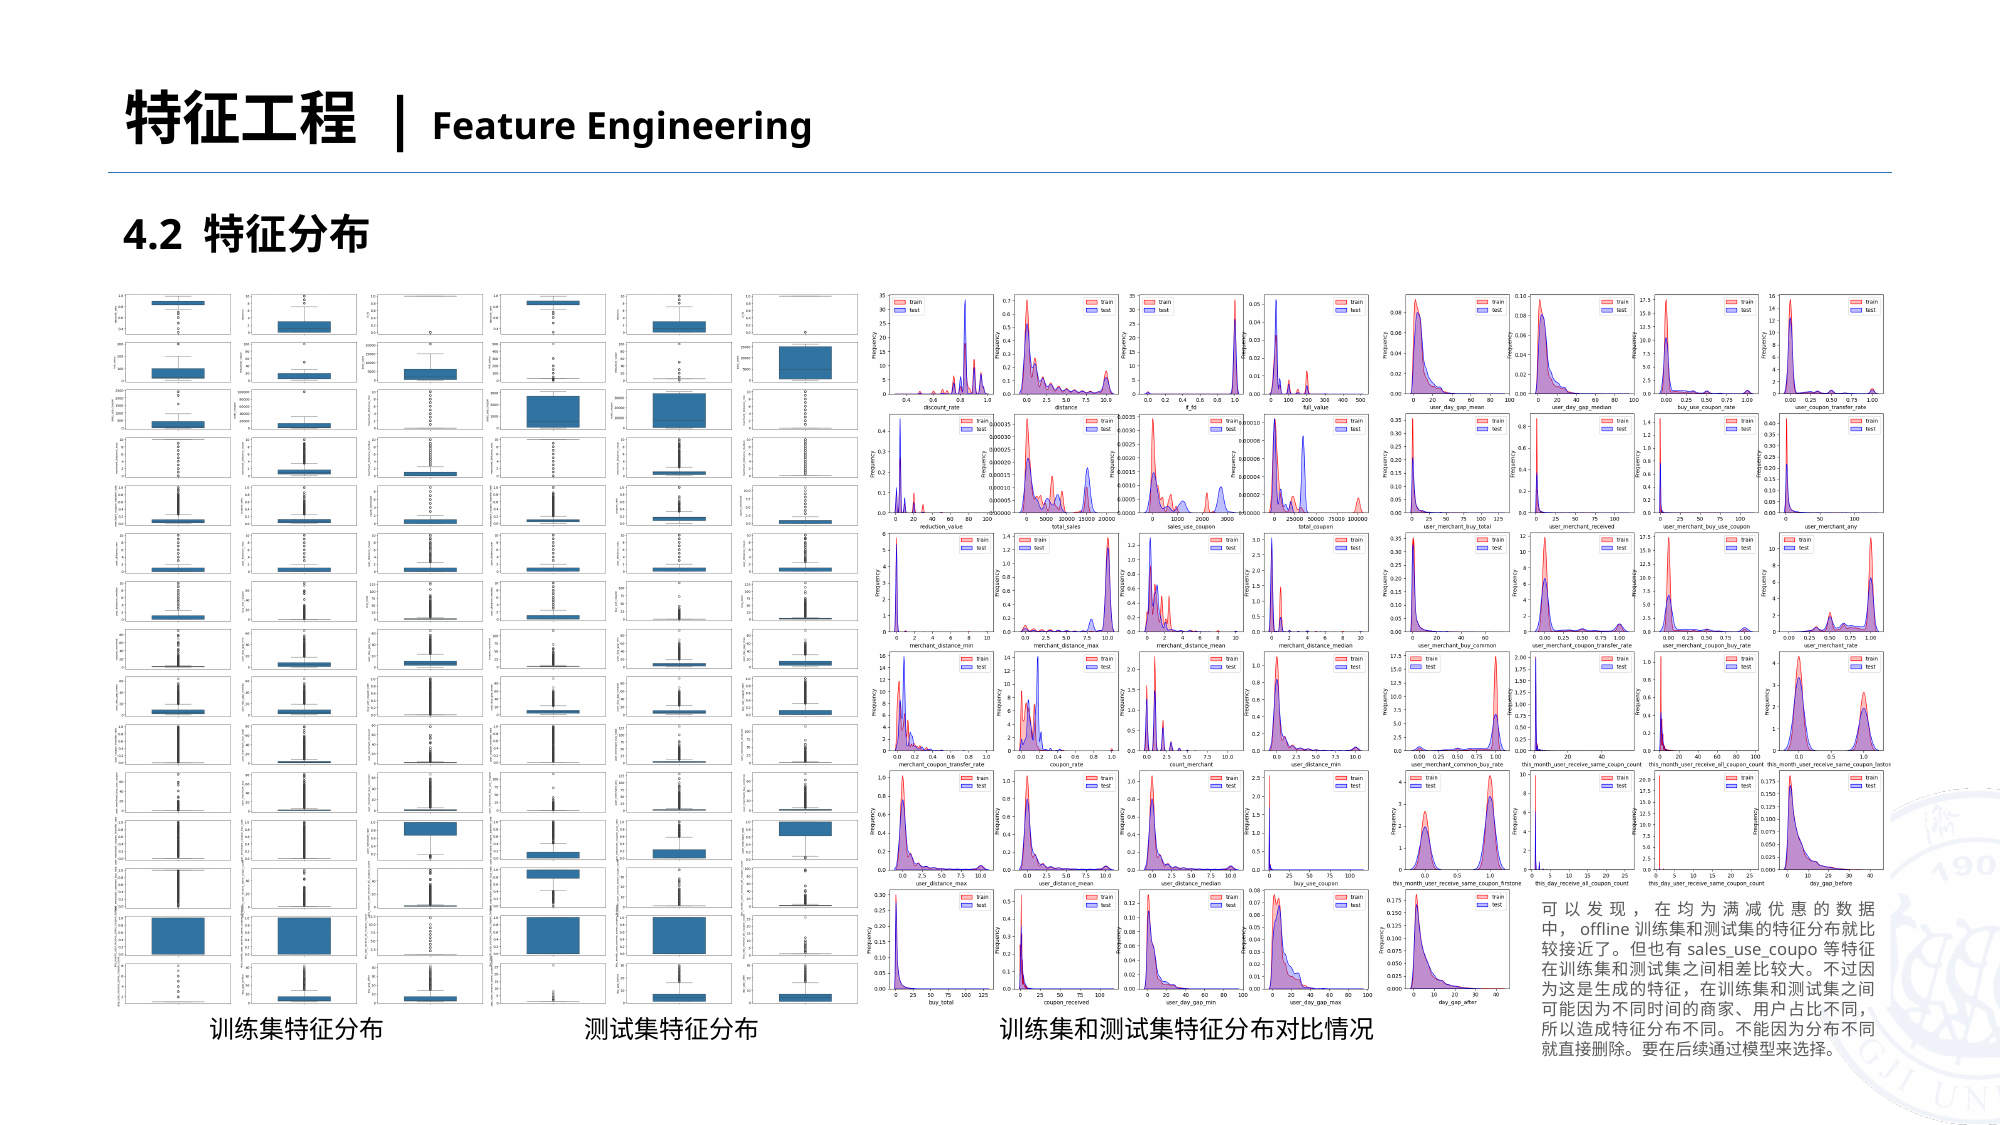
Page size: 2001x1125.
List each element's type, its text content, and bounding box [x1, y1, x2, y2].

text_box 特征工程 | Feature Engineering [109, 67, 1891, 174]
picture [109, 292, 2000, 1125]
text_box 可以发现，在均为满减优惠的数据中，offline训练集和测试集的特征分布就比较接近了。但也有sales_use_coupo等特征在训练集和测试集之间相差比较大。不过因为这是生成的特征，在训练集和测试集之间可能因为不同时间的商家、用户占比不同，所以造成特征分布不同。不能因为分布不同就直接删除。要在后续通过模型来选择。 [1526, 1007, 1891, 1066]
text_box 训练集特征分布 [109, 1007, 484, 1052]
text_box 4.2 特征分布 [108, 200, 386, 265]
text_box 测试集特征分布 [484, 1007, 859, 1052]
text_box 训练集和测试集特征分布对比情况 [859, 1007, 1516, 1052]
